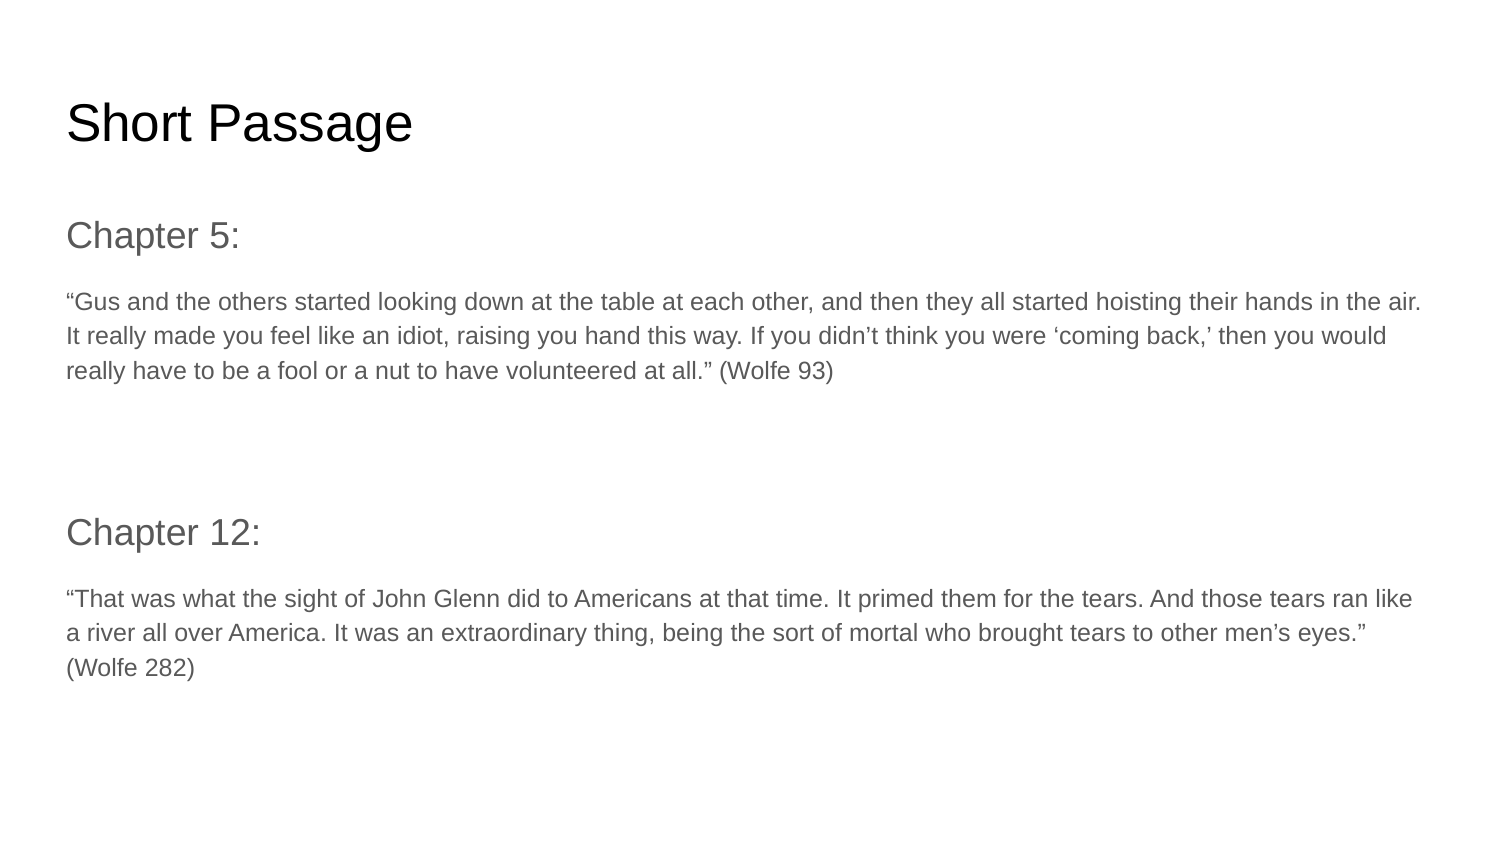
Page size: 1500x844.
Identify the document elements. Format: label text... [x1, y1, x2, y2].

text_box Chapter 12: “That was what the sight of John Glenn did to Americans at that time. It primed them for the tears. And those tears ran like a river all over America. It was an extraordinary thing, being the sort of mortal who brought tears to other men’s eyes.” (Wolfe 282) [51, 486, 1449, 762]
title Short Passage [51, 72, 1449, 167]
list Chapter 5: “Gus and the others started looking down at the table at each other, and then they all started hoisting their hands in the air. It really made you feel like an idiot, raising you hand this way. If you didn’t think you were ‘coming back,’ then you would really have to be a fool or a nut to have volunteered at all.” (Wolfe 93) [51, 189, 1449, 486]
